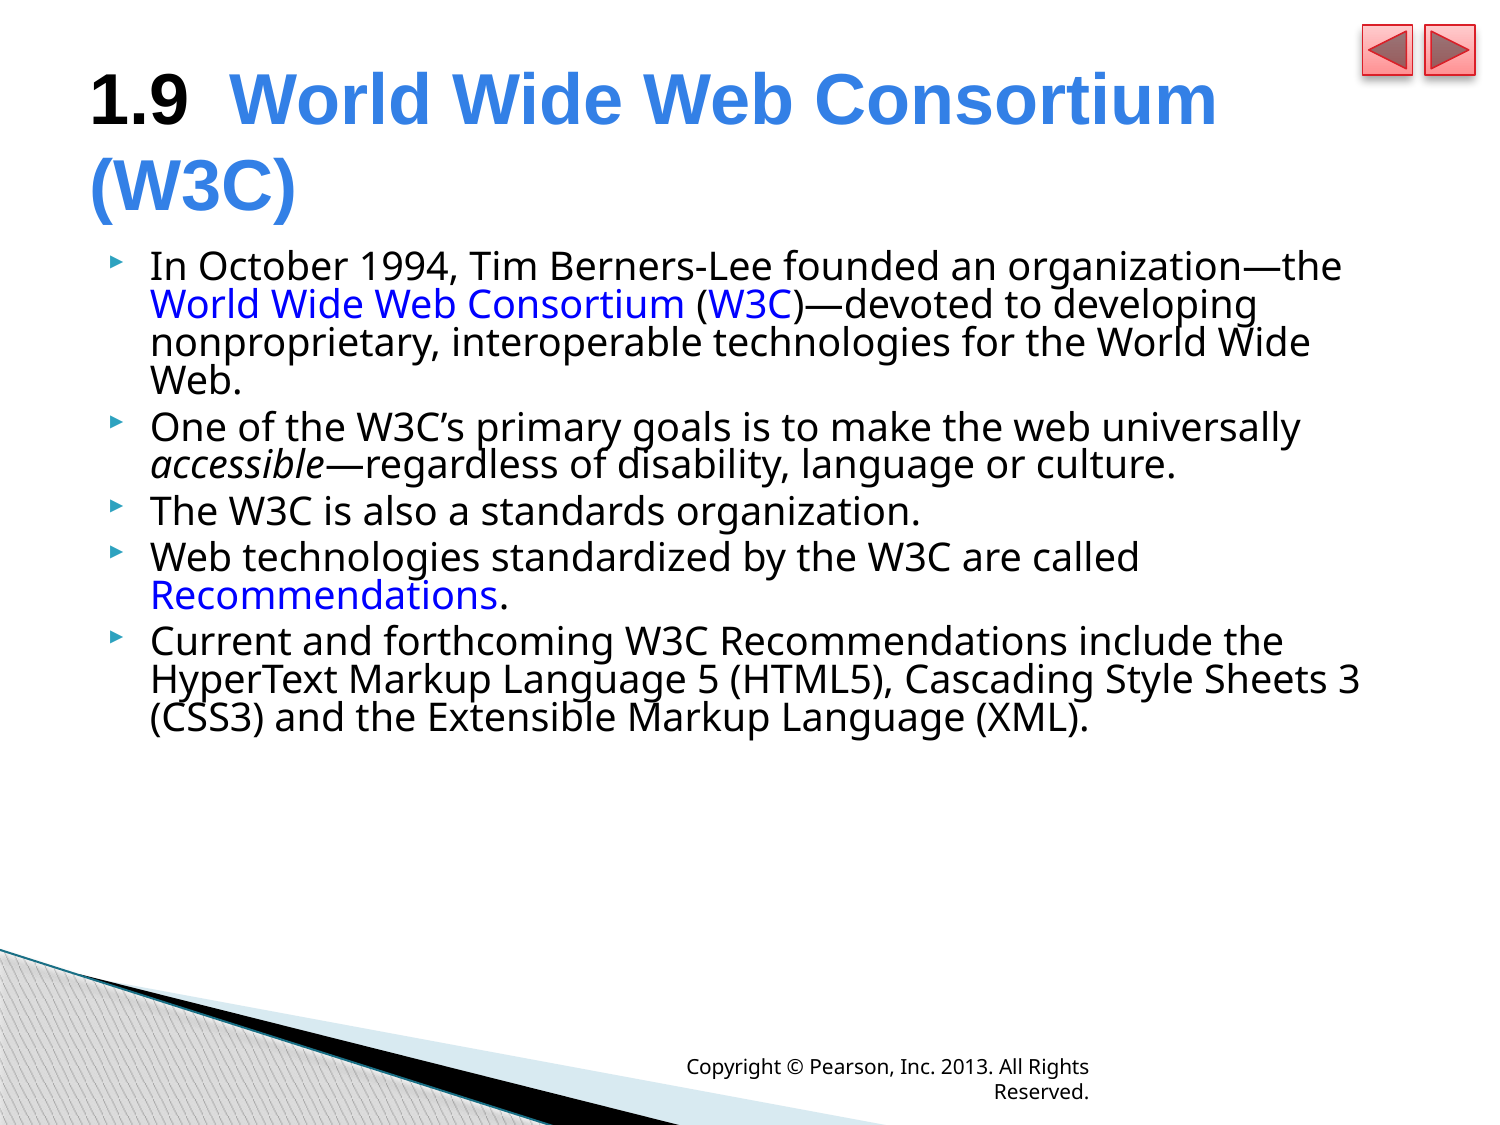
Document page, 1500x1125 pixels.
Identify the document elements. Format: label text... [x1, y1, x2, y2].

footer Copyright © Pearson, Inc. 2013. All Rights Reserved. [650, 1051, 1105, 1112]
list In October 1994, Tim Berners-Lee founded an organization—the World Wide Web Consortium (W3C)—devoted to developing nonproprietary, interoperable technologies for the World Wide Web. One of the W3C’s primary goals is to make the web universally accessible—regardless of disability, language or culture. The W3C is also a standards organization. Web technologies standardized by the W3C are called Recommendations. Current and forthcoming W3C Recommendations include the HyperText Markup Language 5 (HTML5), Cascading Style Sheets 3 (CSS3) and the Extensible Markup Language (XML). [75, 242, 1425, 986]
title 1.9 World Wide Web Consortium (W3C) [75, 45, 1425, 233]
